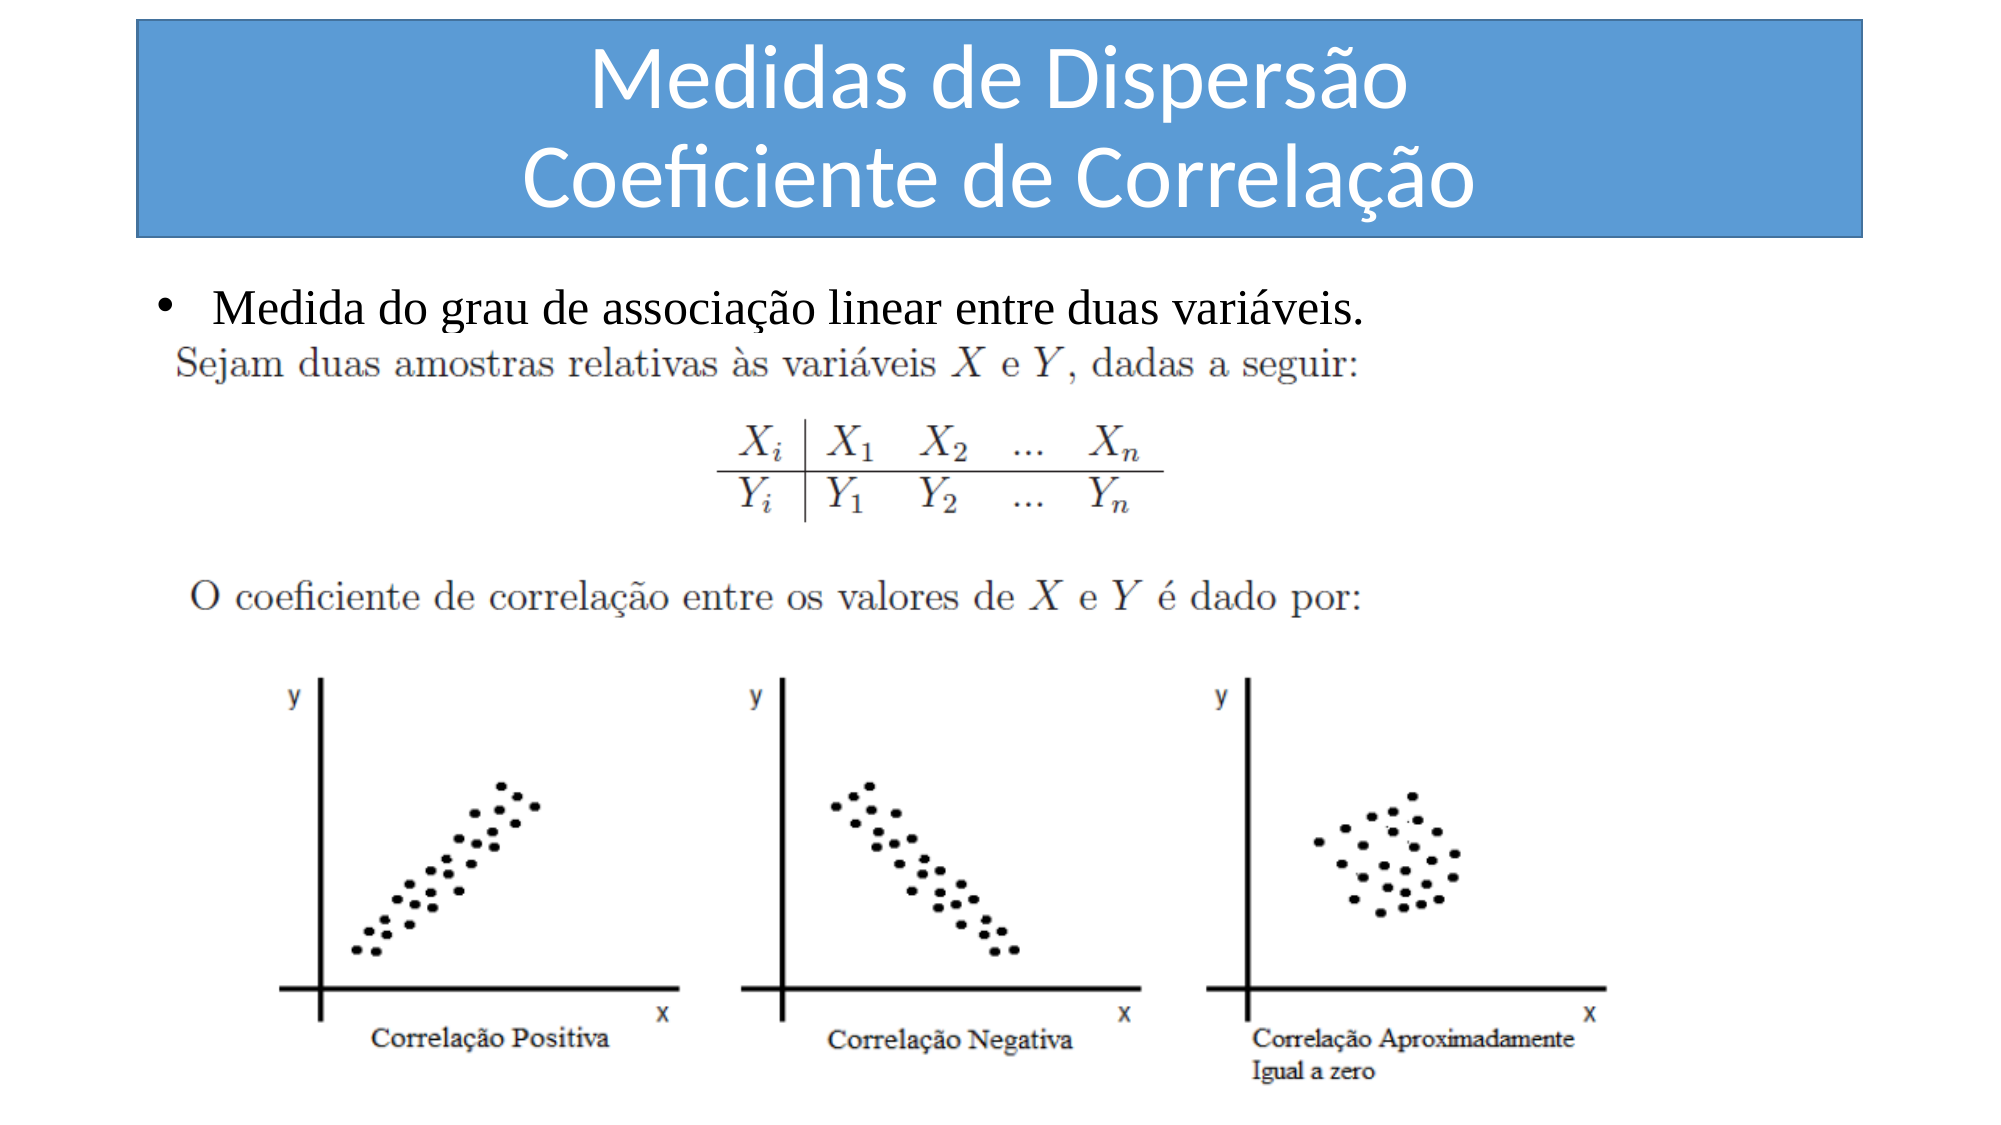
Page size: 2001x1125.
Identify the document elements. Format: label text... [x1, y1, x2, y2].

picture [257, 654, 1625, 1105]
title Medidas de Dispersão Coeficiente de Correlação [136, 19, 1863, 238]
text_box Medida do grau de associação linear entre duas variáveis. [141, 237, 1382, 342]
picture [153, 404, 1708, 643]
picture [153, 327, 1708, 393]
